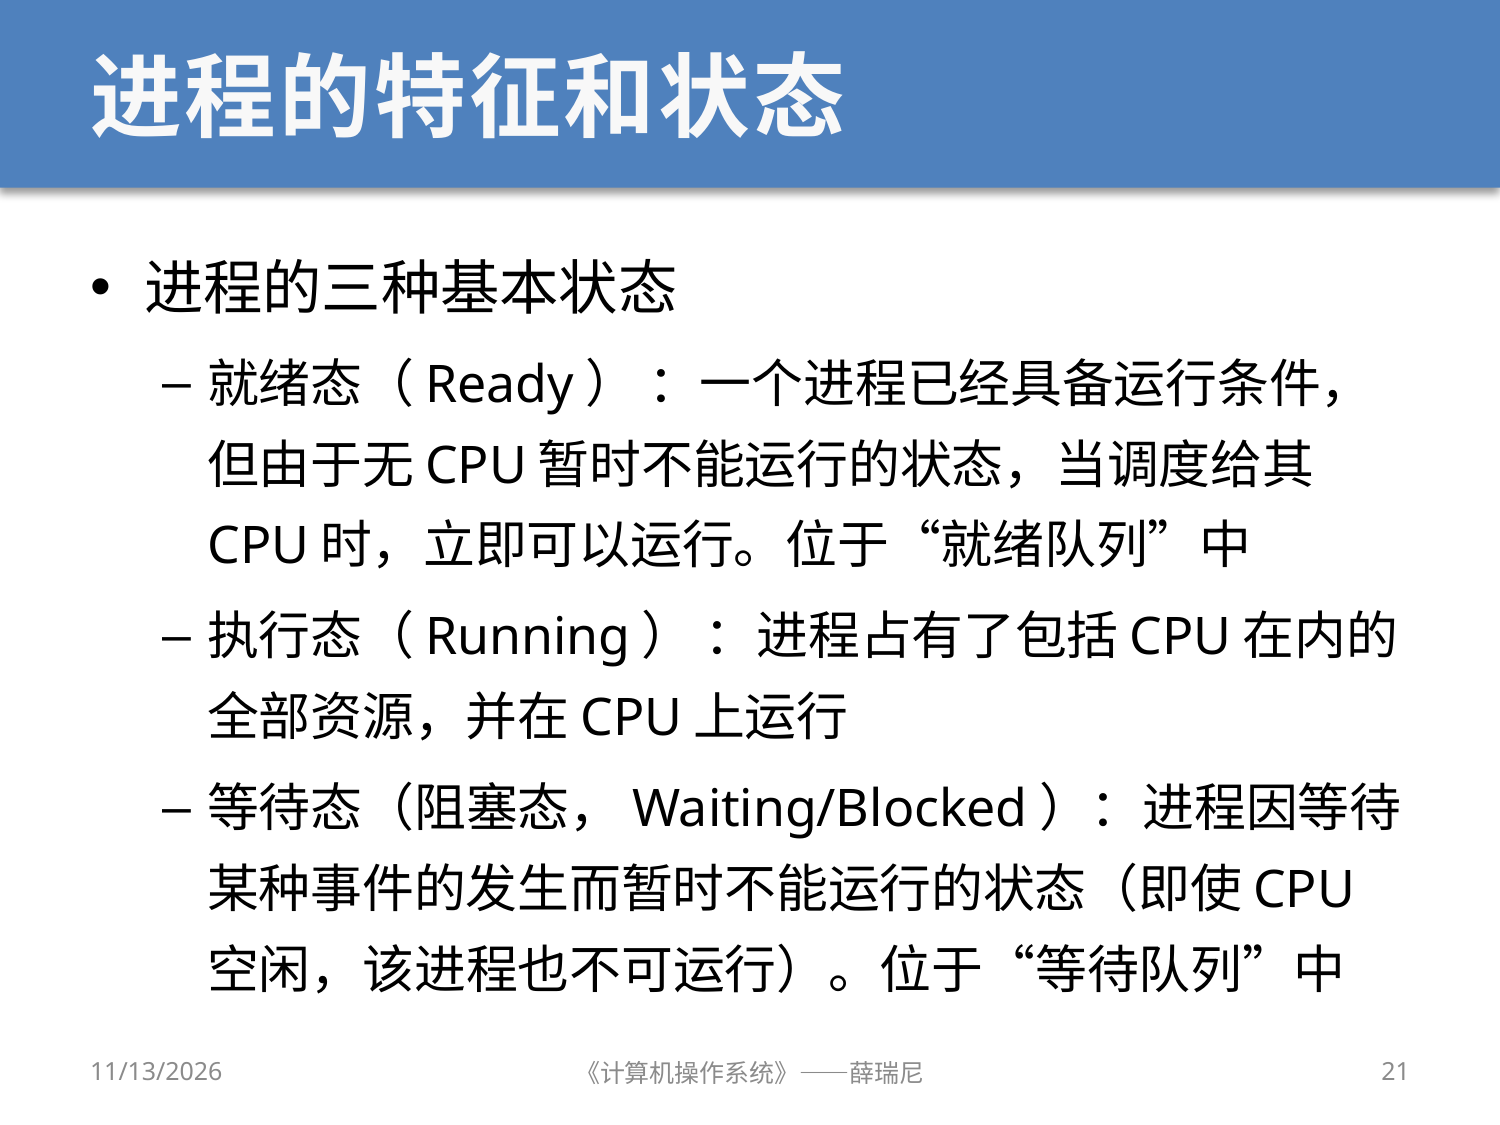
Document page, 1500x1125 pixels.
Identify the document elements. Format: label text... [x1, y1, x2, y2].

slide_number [75, 1042, 425, 1103]
list 进程的三种基本状态 就绪态（Ready） ：一个进程已经具备运行条件，但由于无CPU暂时不能运行的状态，当调度给其CPU时，立即可以运行。位于“就绪队列”中 执行态（Running） ：进程占有了包括CPU在内的全部资源，并在CPU上运行 等待态（阻塞态，Waiting/Blocked）：进程因等待某种事件的发生而暂时不能运行的状态（即使CPU空闲，该进程也不可运行）。位于“等待队列”中 [75, 221, 1425, 1021]
footer 《计算机操作系统》——薛瑞尼 [512, 1042, 988, 1103]
title 进程的特征和状态 [75, 0, 1425, 188]
slide_number 21 [1074, 1042, 1425, 1103]
